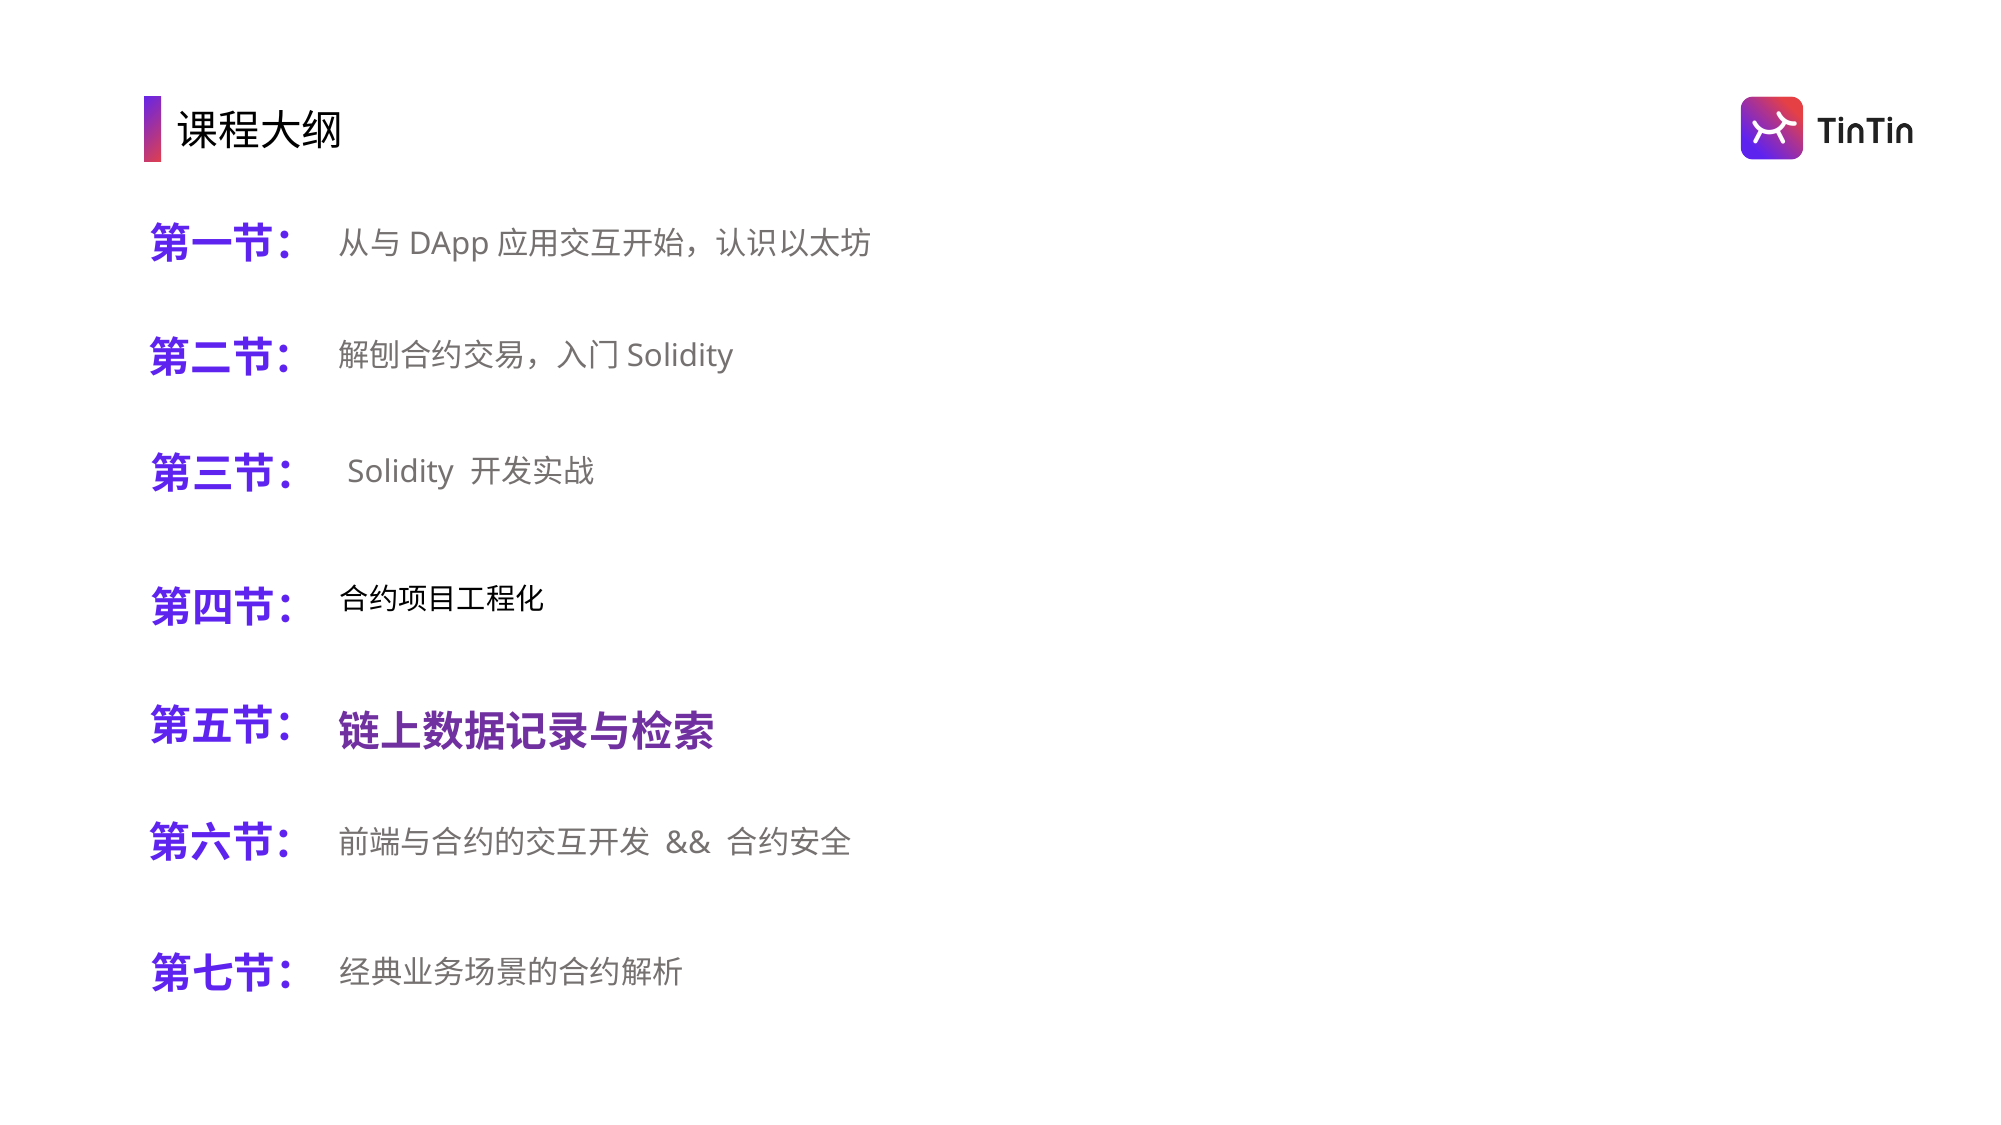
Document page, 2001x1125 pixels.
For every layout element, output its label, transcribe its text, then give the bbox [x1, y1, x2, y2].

text_box 第四节： [135, 573, 333, 639]
text_box 第七节： [135, 939, 333, 1004]
text_box 经典业务场景的合约解析 [333, 945, 1124, 998]
text_box 第三节： [135, 439, 333, 505]
picture [1727, 81, 1932, 175]
text_box Solidity 开发实战 [332, 444, 1131, 497]
text_box 解刨合约交易，入门Solidity [323, 327, 1122, 381]
text_box 链上数据记录与检索 [324, 697, 1123, 763]
text_box [143, 95, 162, 163]
text_box 课程大纲 [162, 96, 359, 161]
text_box 第五节： [134, 691, 332, 756]
text_box 第六节： [133, 808, 331, 874]
text_box 第一节： [134, 209, 332, 275]
text_box 第二节： [133, 323, 331, 388]
text_box 从与DApp应用交互开始，认识以太坊 [332, 216, 1123, 269]
text_box 前端与合约的交互开发 && 合约安全 [331, 815, 1122, 868]
text_box 合约项目工程化 [333, 573, 1124, 623]
